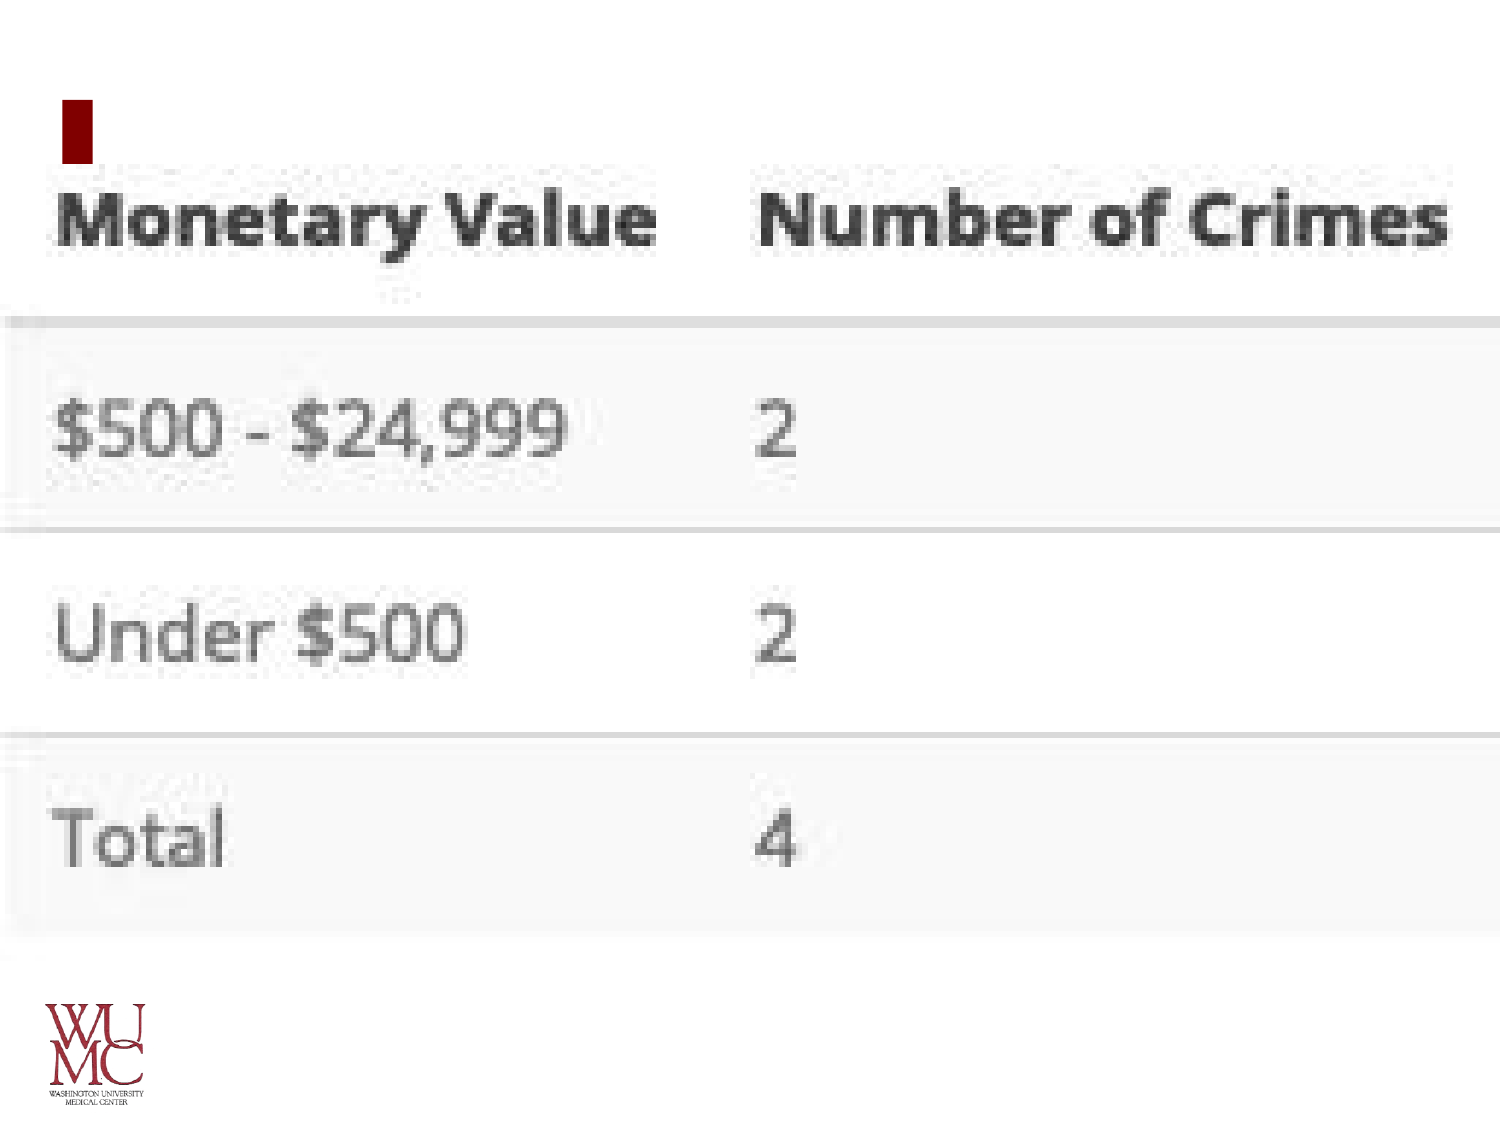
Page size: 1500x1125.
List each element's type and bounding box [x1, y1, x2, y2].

picture [0, 164, 1500, 961]
picture [41, 996, 156, 1113]
